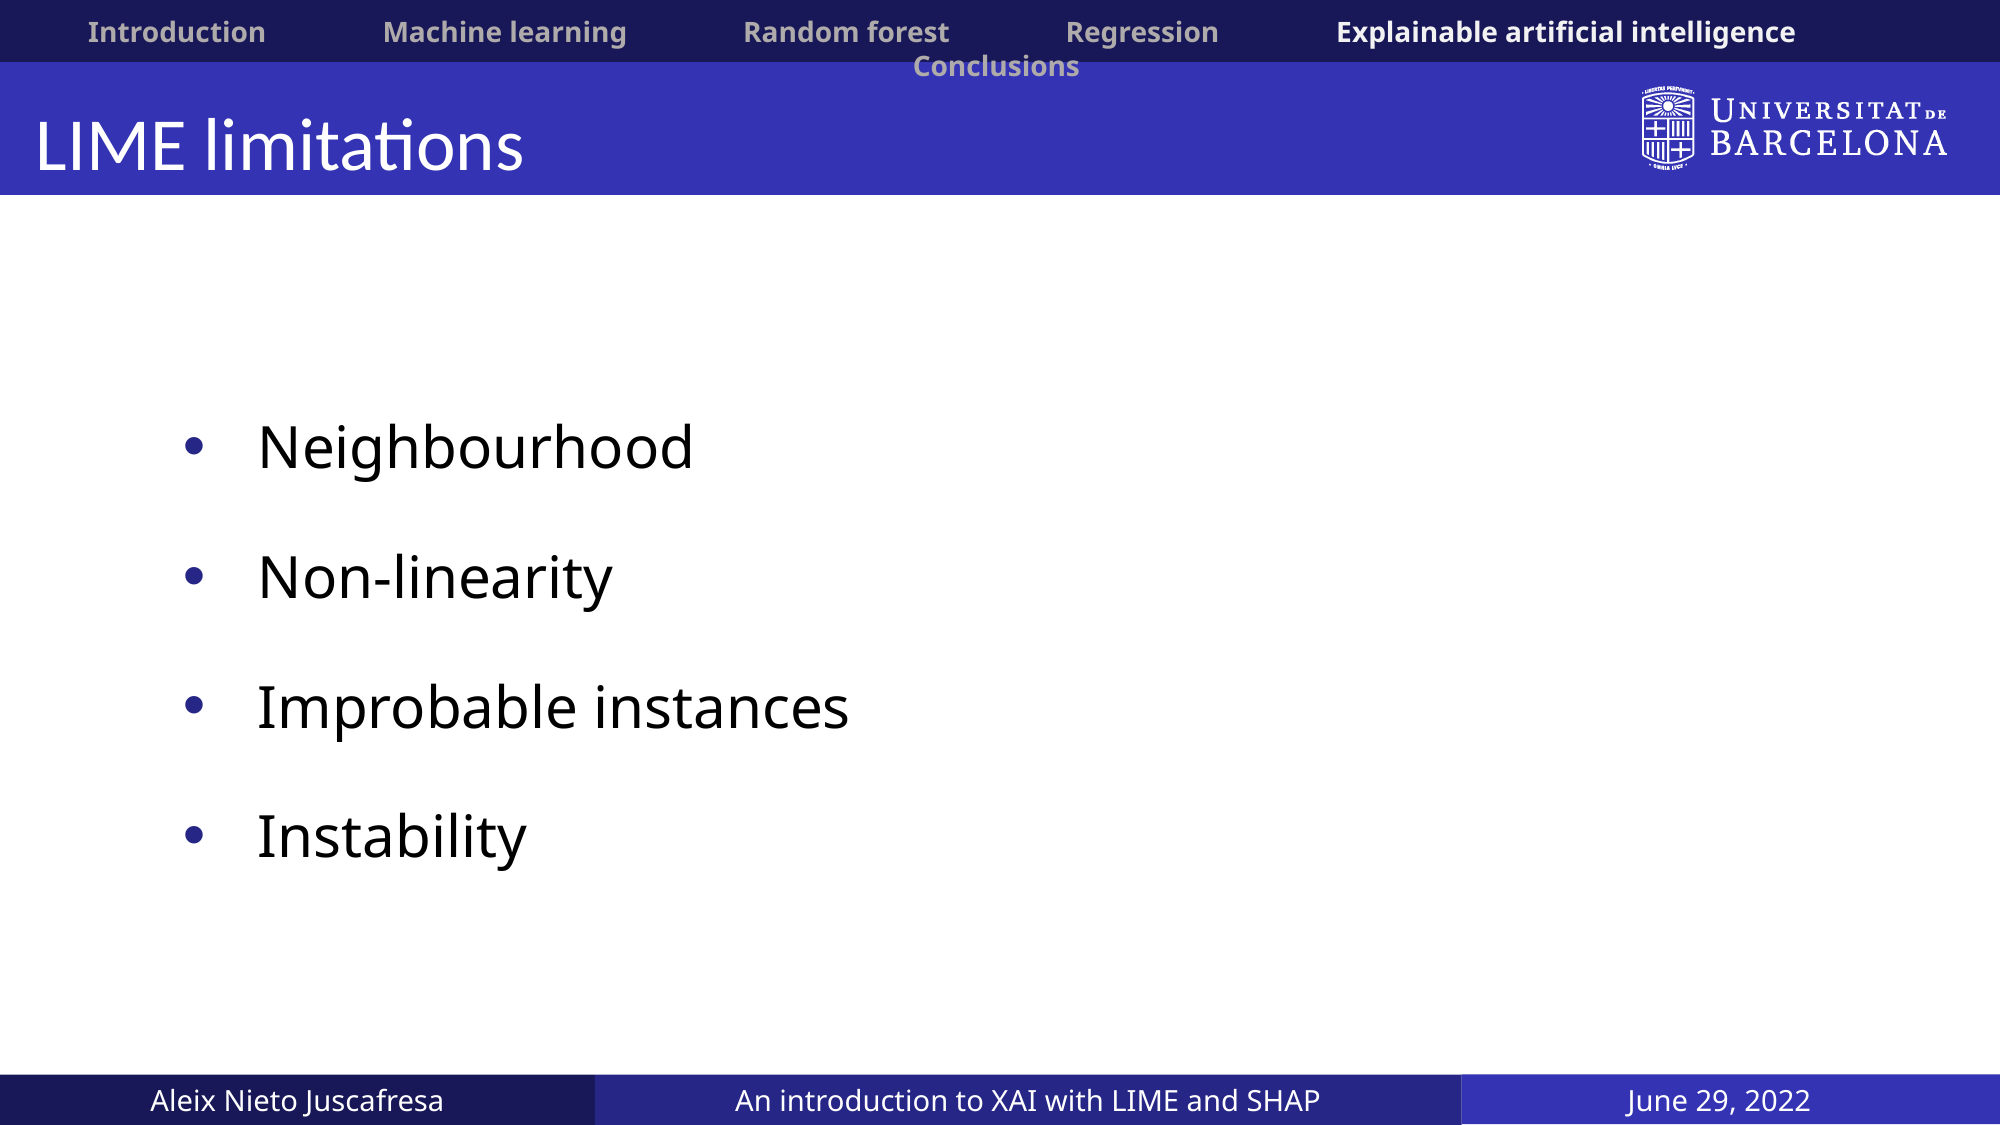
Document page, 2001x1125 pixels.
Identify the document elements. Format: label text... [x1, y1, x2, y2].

text_box [0, 62, 2000, 195]
picture [1633, 79, 1956, 177]
slide_number Aleix Nieto Juscafresa [0, 1074, 594, 1125]
footer An introduction to XAI with LIME and SHAP [594, 1074, 1462, 1125]
text_box LIME limitations [21, 90, 541, 193]
text_box [0, 0, 2000, 62]
text_box Introduction Machine learning Random forest Regression Explainable artificial intelligence Conclusions [0, 6, 1997, 90]
text_box Neighbourhood Non-linearity Improbable instances Instability [168, 367, 1175, 877]
